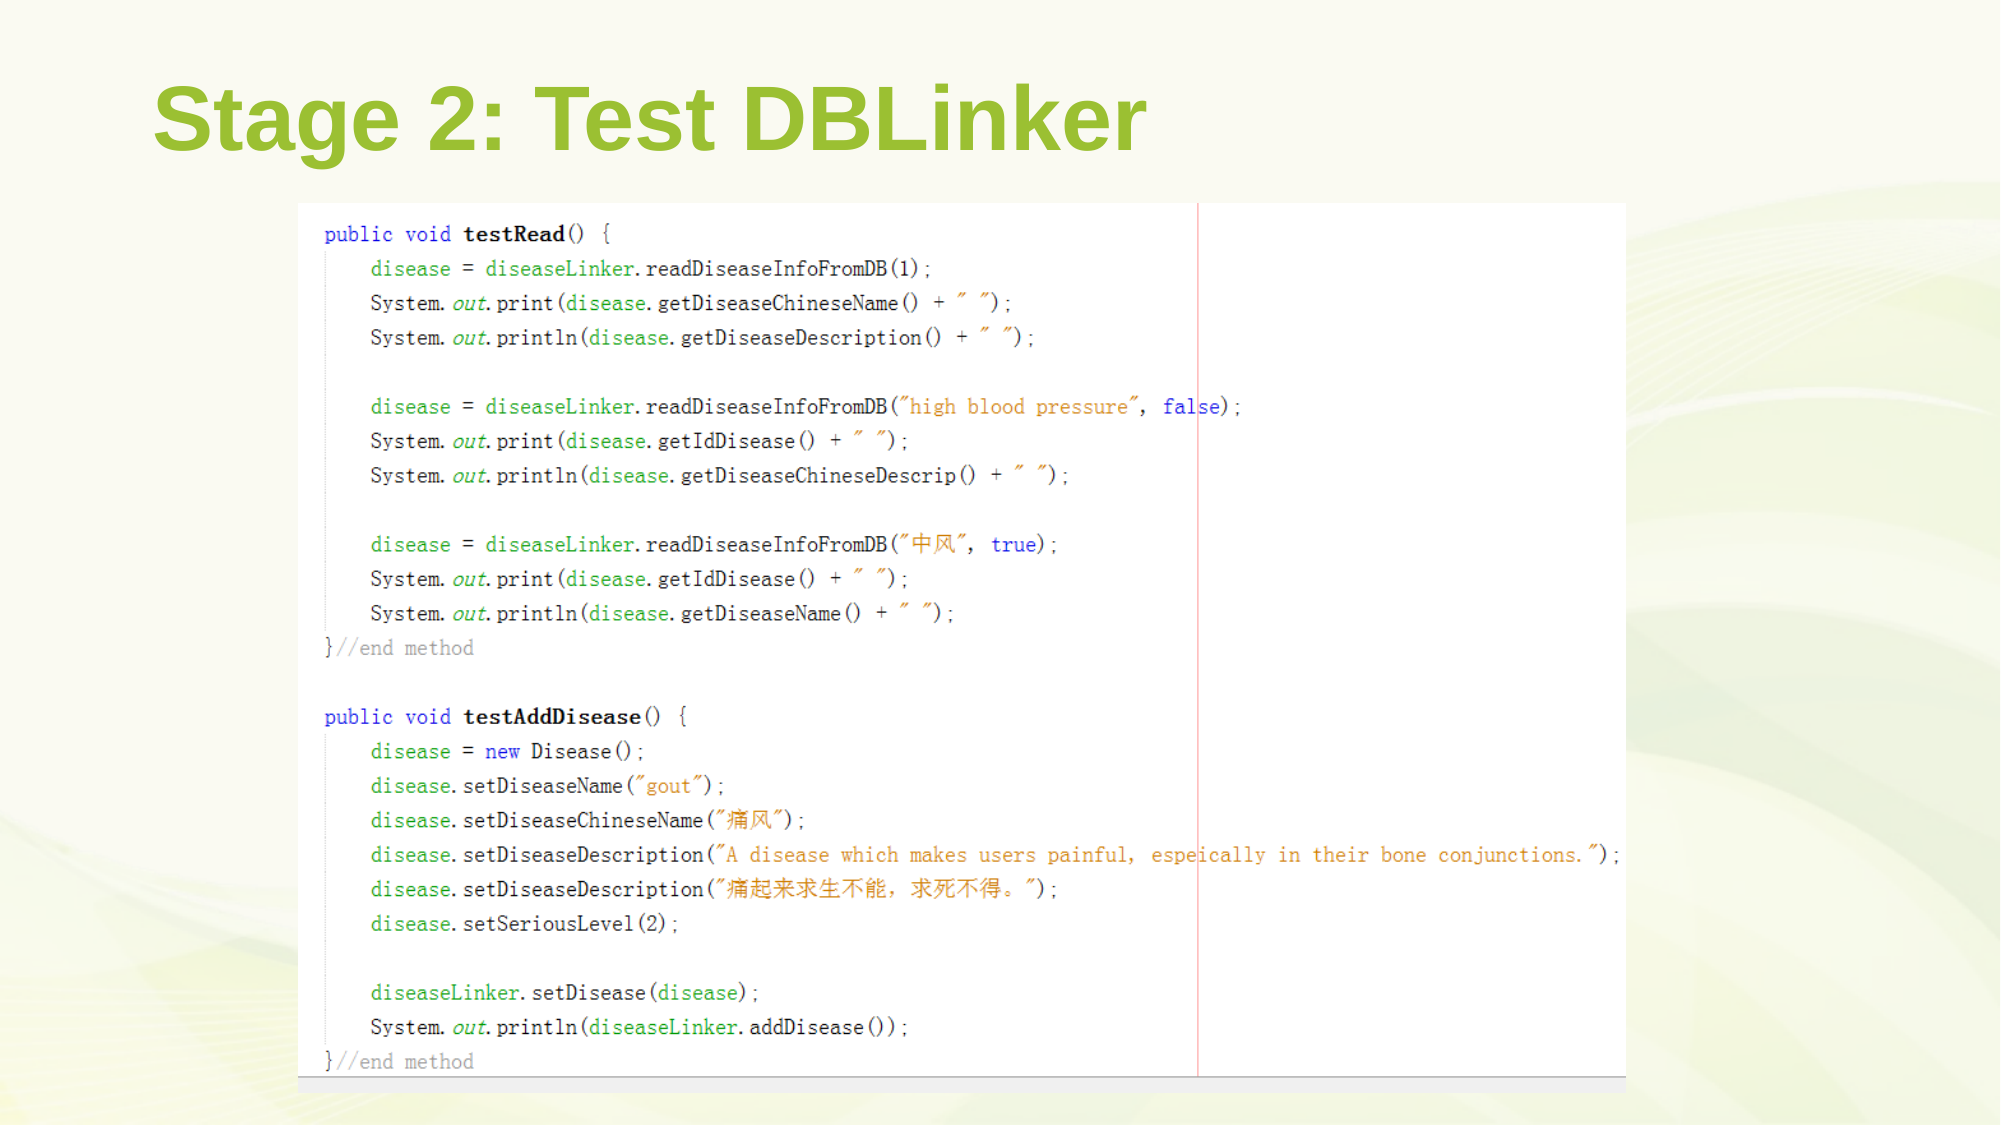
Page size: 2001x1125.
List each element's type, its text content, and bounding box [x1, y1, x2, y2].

picture [0, 0, 2001, 1125]
title Stage 2: Test DBLinker [137, 38, 1863, 204]
